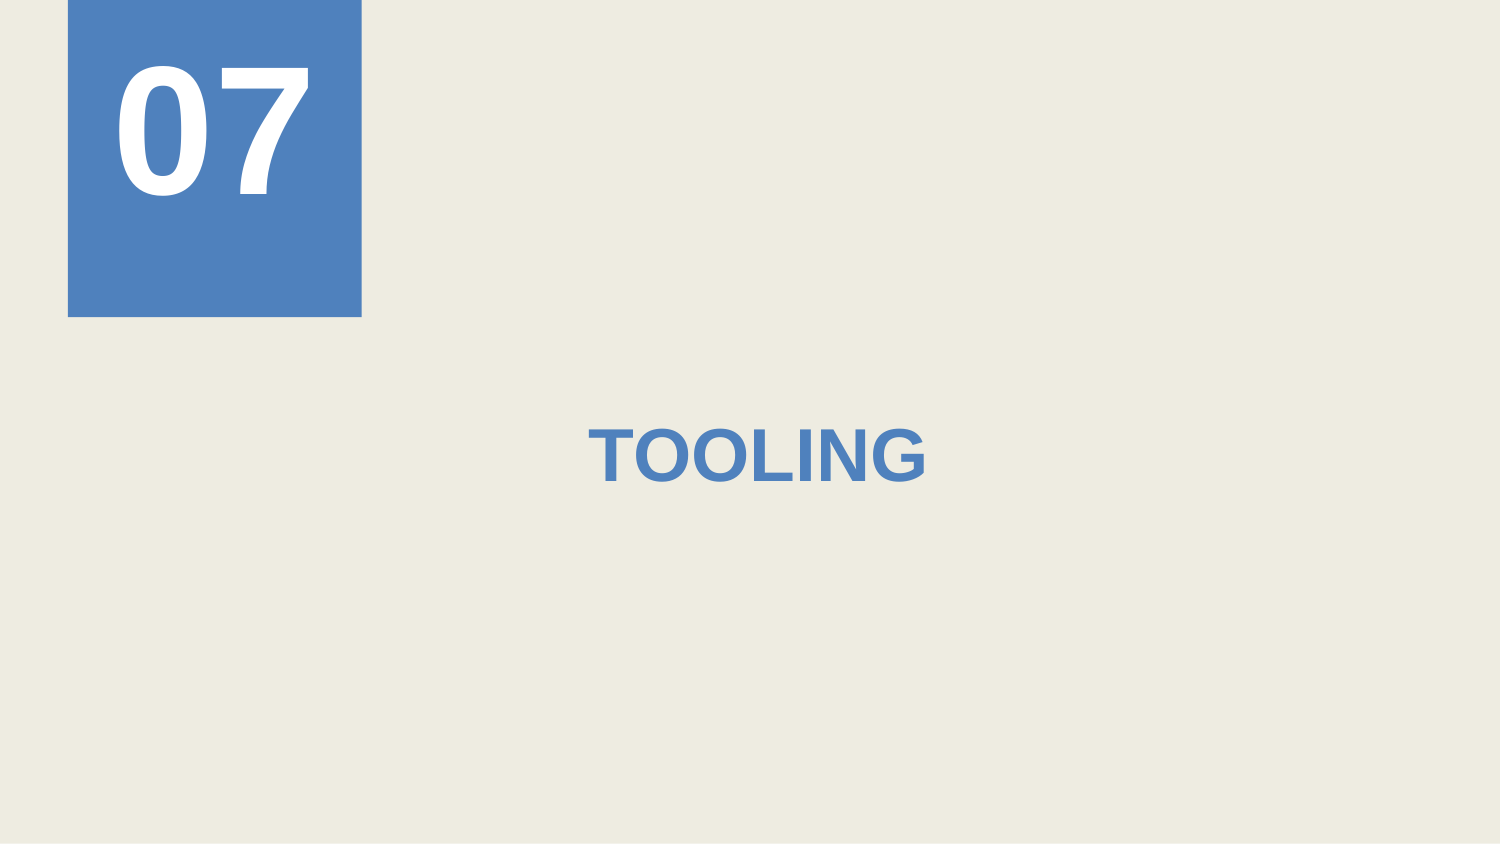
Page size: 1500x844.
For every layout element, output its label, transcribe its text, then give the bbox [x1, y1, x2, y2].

text_box TOOLING [67, 368, 1450, 546]
text_box 07 [67, 0, 362, 318]
